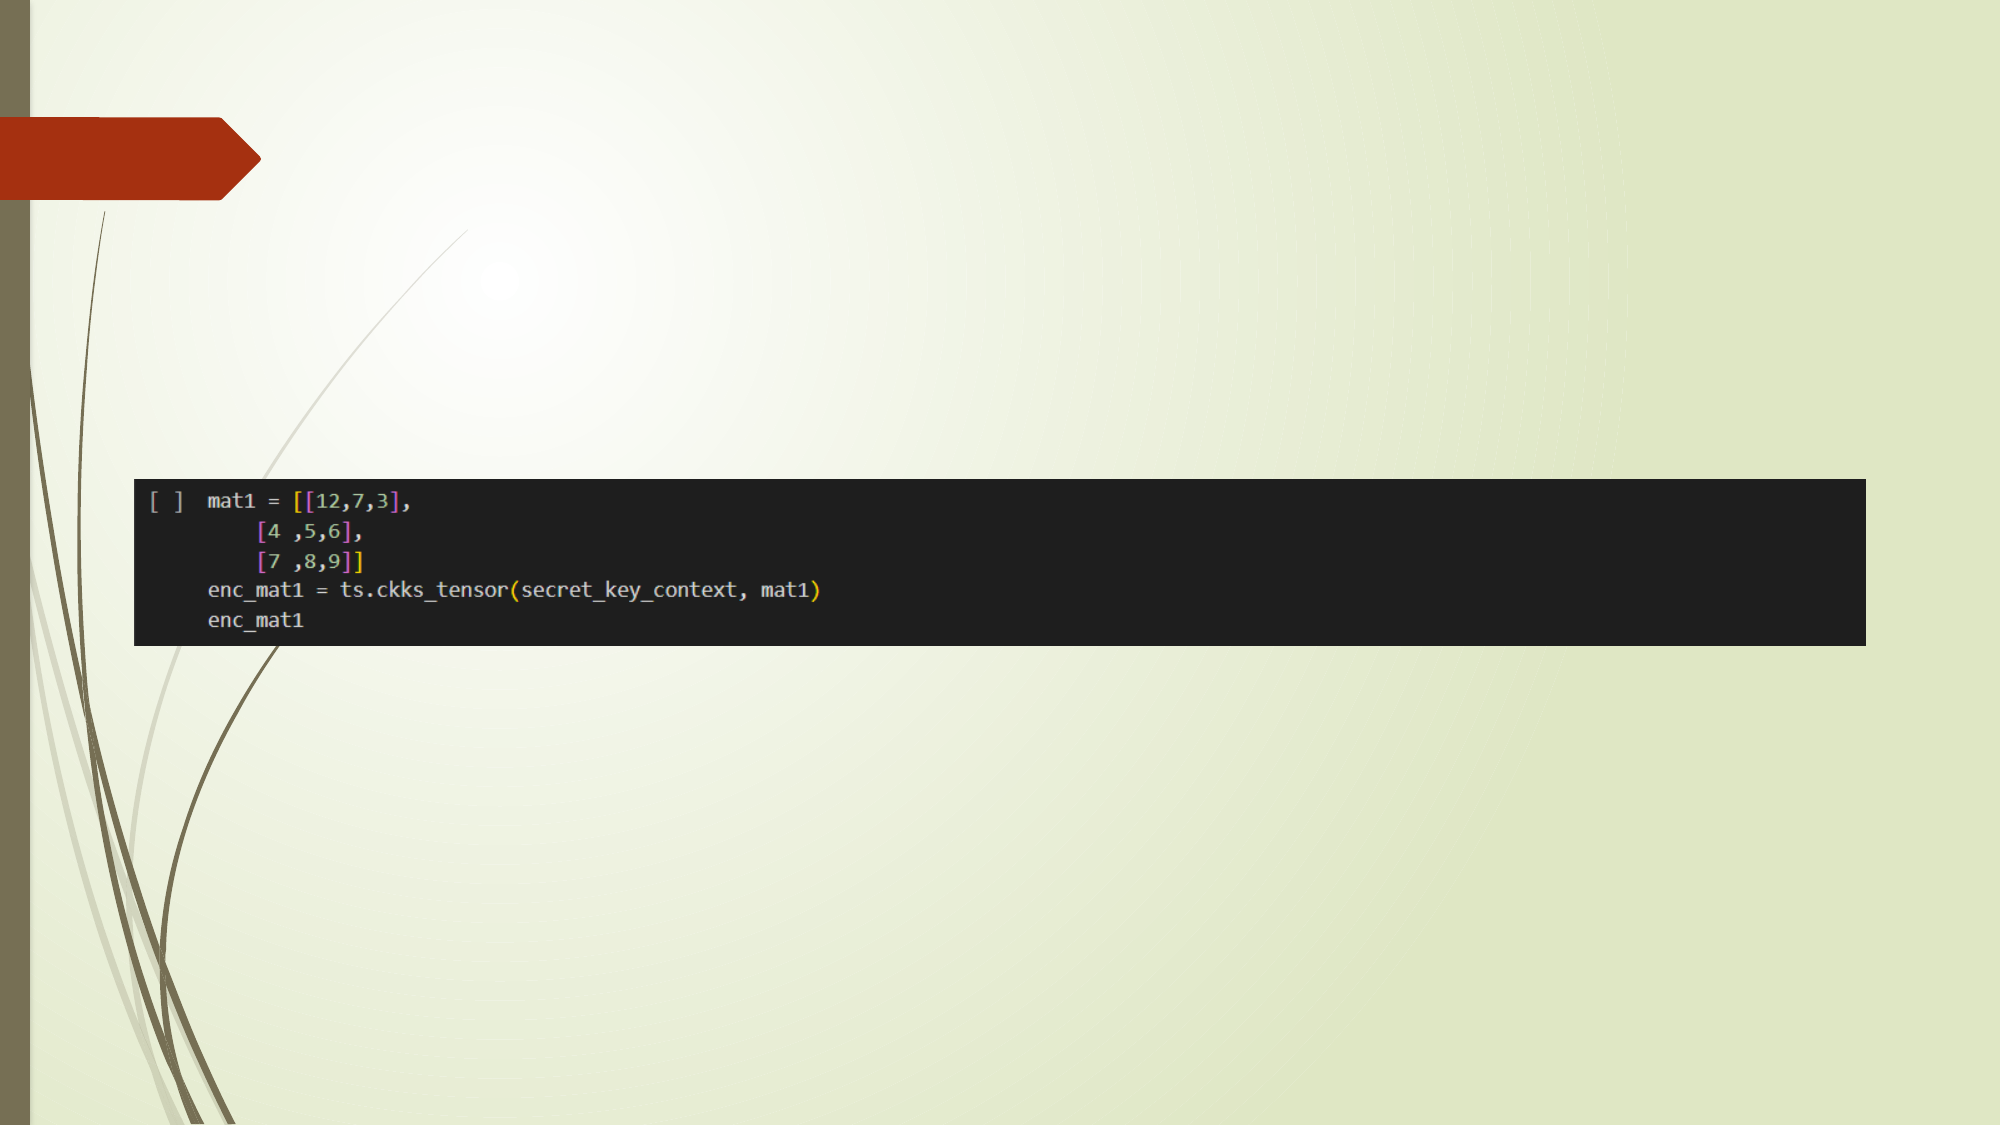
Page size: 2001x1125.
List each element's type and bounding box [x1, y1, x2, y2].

picture [133, 479, 1866, 646]
